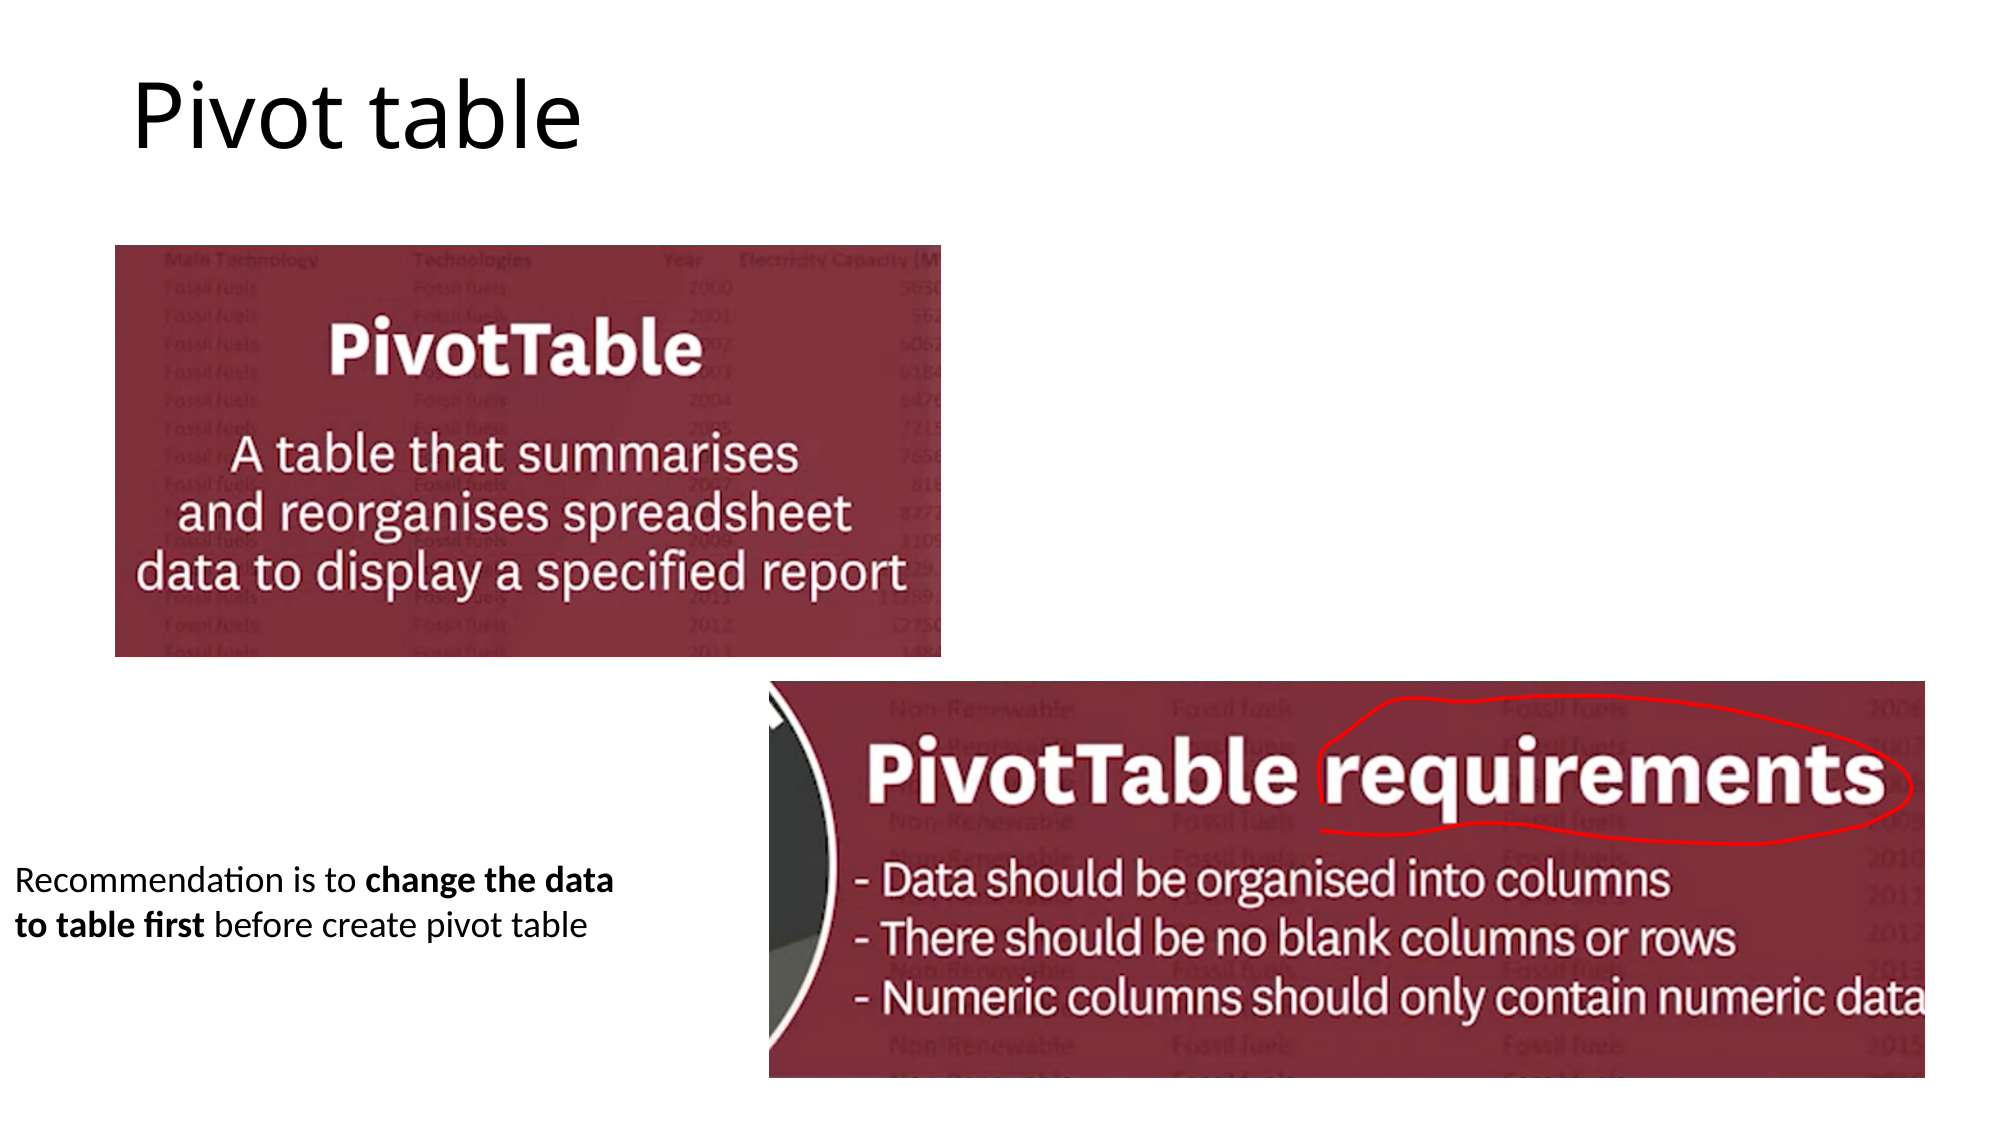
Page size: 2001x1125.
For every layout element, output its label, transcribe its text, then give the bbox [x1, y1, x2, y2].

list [115, 245, 941, 657]
title Pivot table [115, 59, 1863, 178]
picture [768, 681, 1925, 1078]
text_box Recommendation is to change the data to table first before create pivot table [0, 847, 671, 953]
